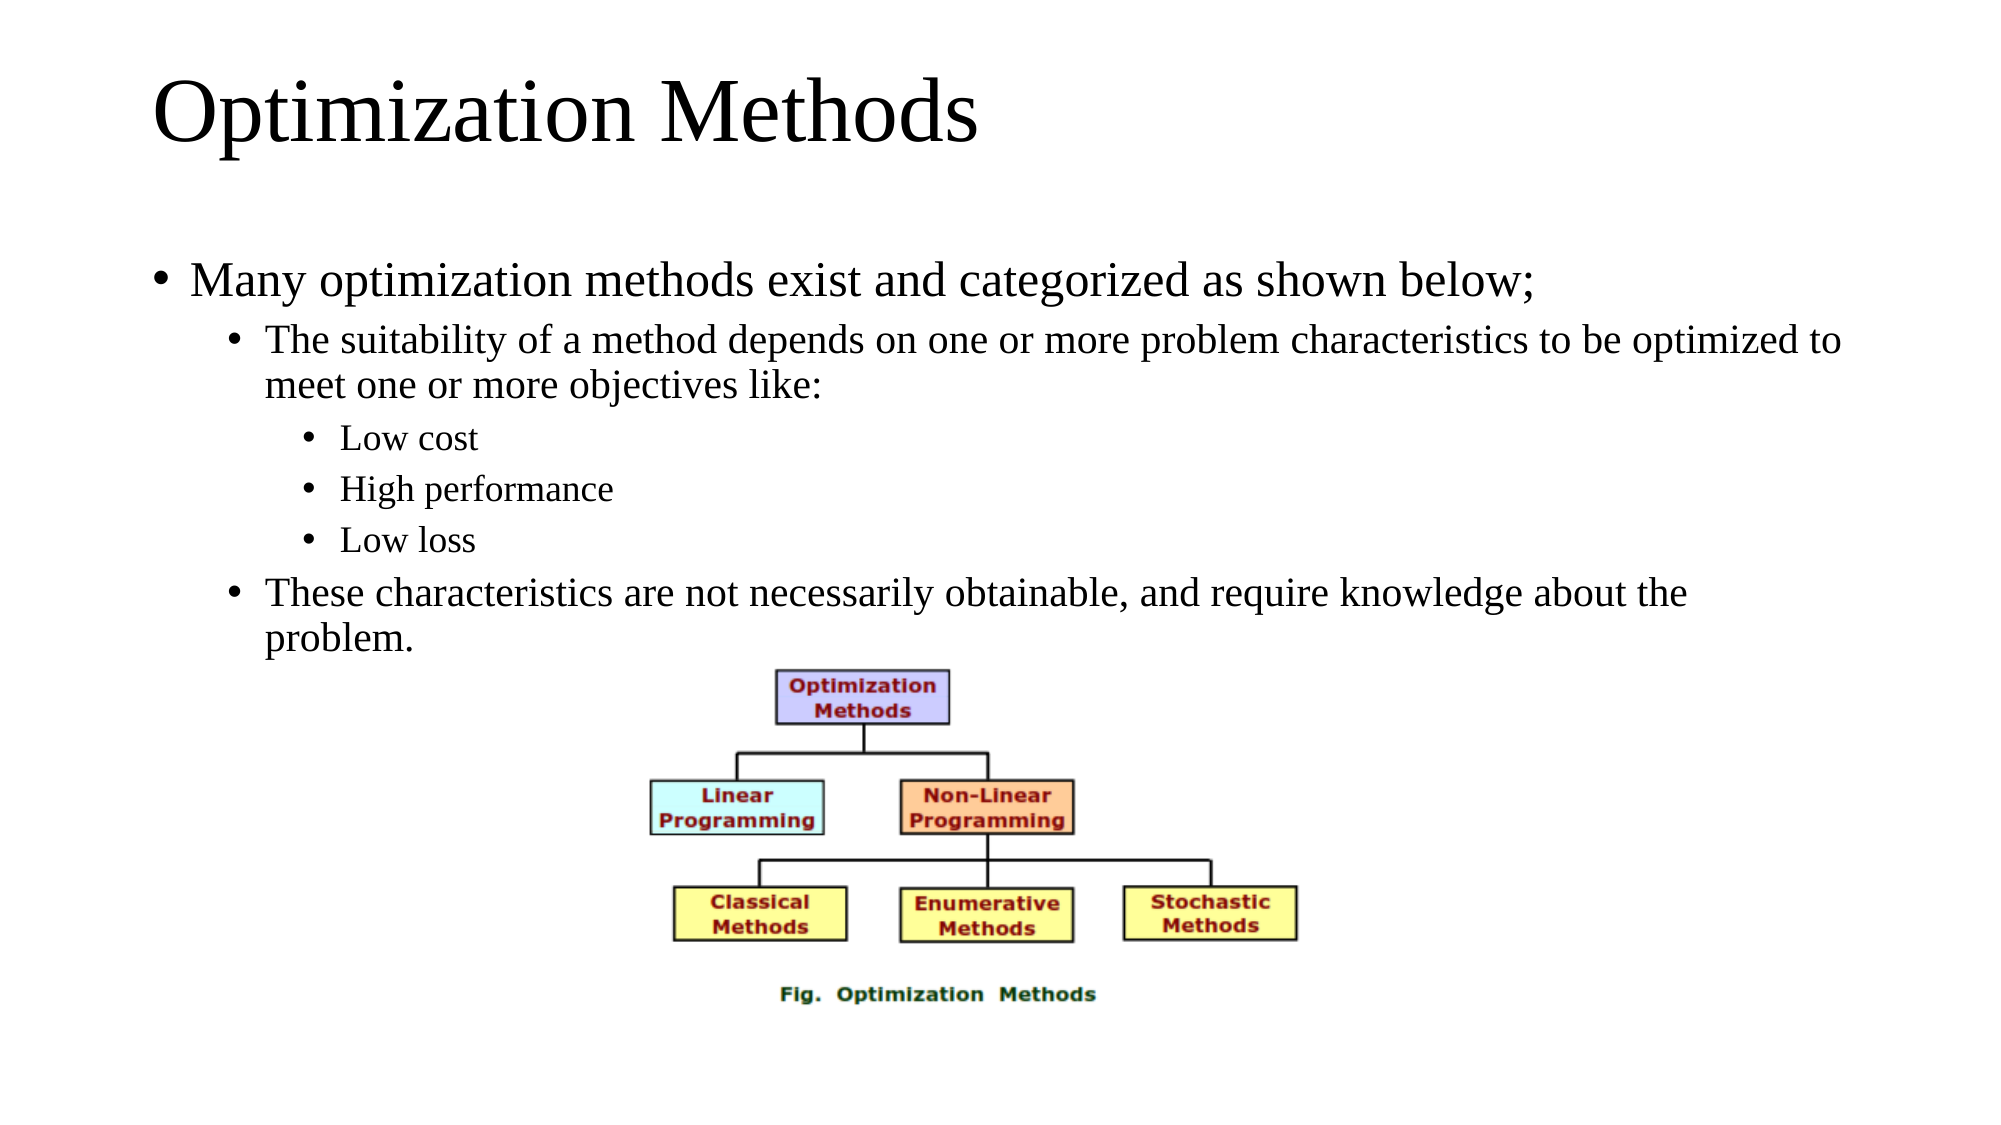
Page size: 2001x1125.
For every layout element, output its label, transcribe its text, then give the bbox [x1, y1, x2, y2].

list Many optimization methods exist and categorized as shown below; The suitability of a method depends on one or more problem characteristics to be optimized to meet one or more objectives like: Low cost High performance Low loss These characteristics are not necessarily obtainable, and require knowledge about the problem. [137, 246, 1863, 1014]
picture [639, 649, 1318, 1014]
title Optimization Methods [137, 38, 1863, 186]
